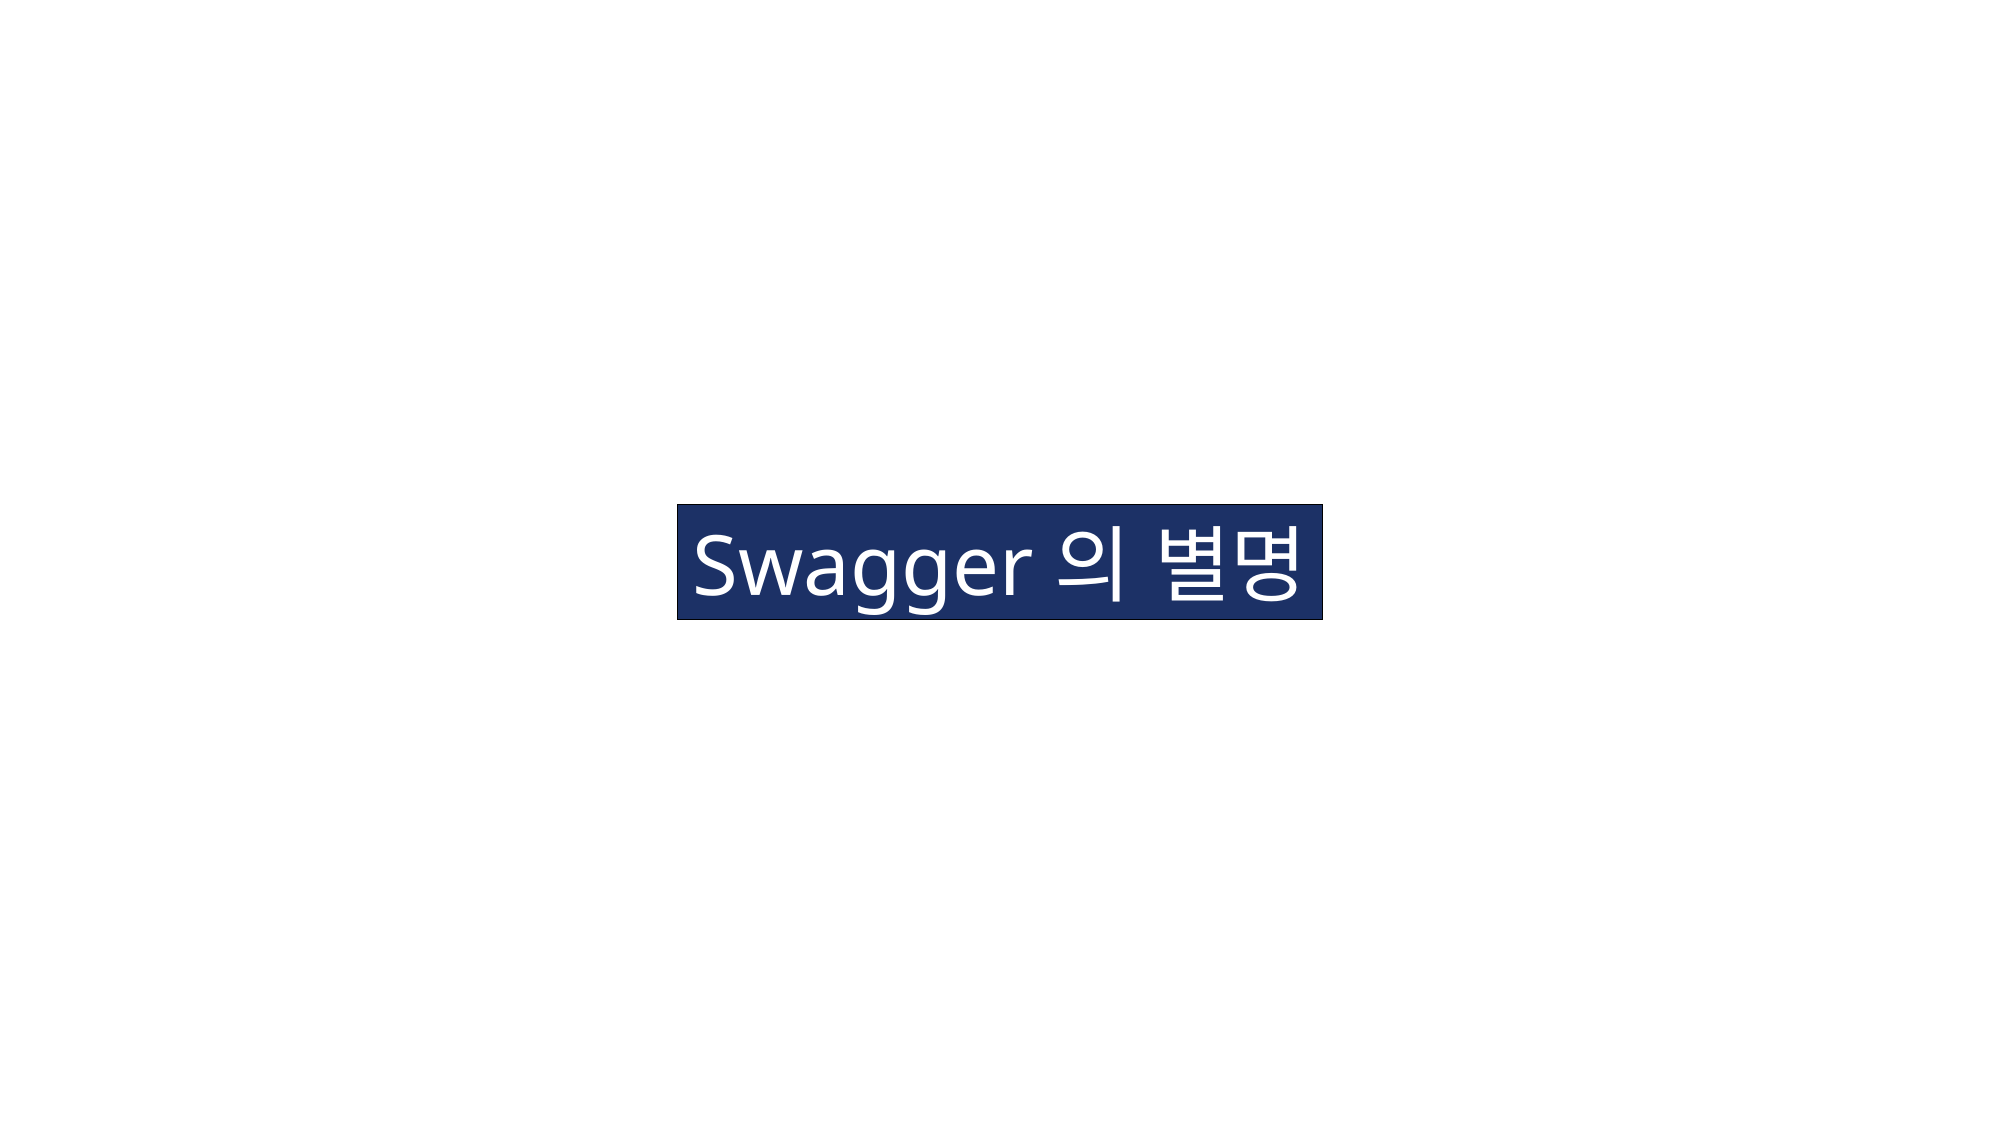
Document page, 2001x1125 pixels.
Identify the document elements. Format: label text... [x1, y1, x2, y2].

text_box Swagger의 별명 [677, 504, 1323, 620]
